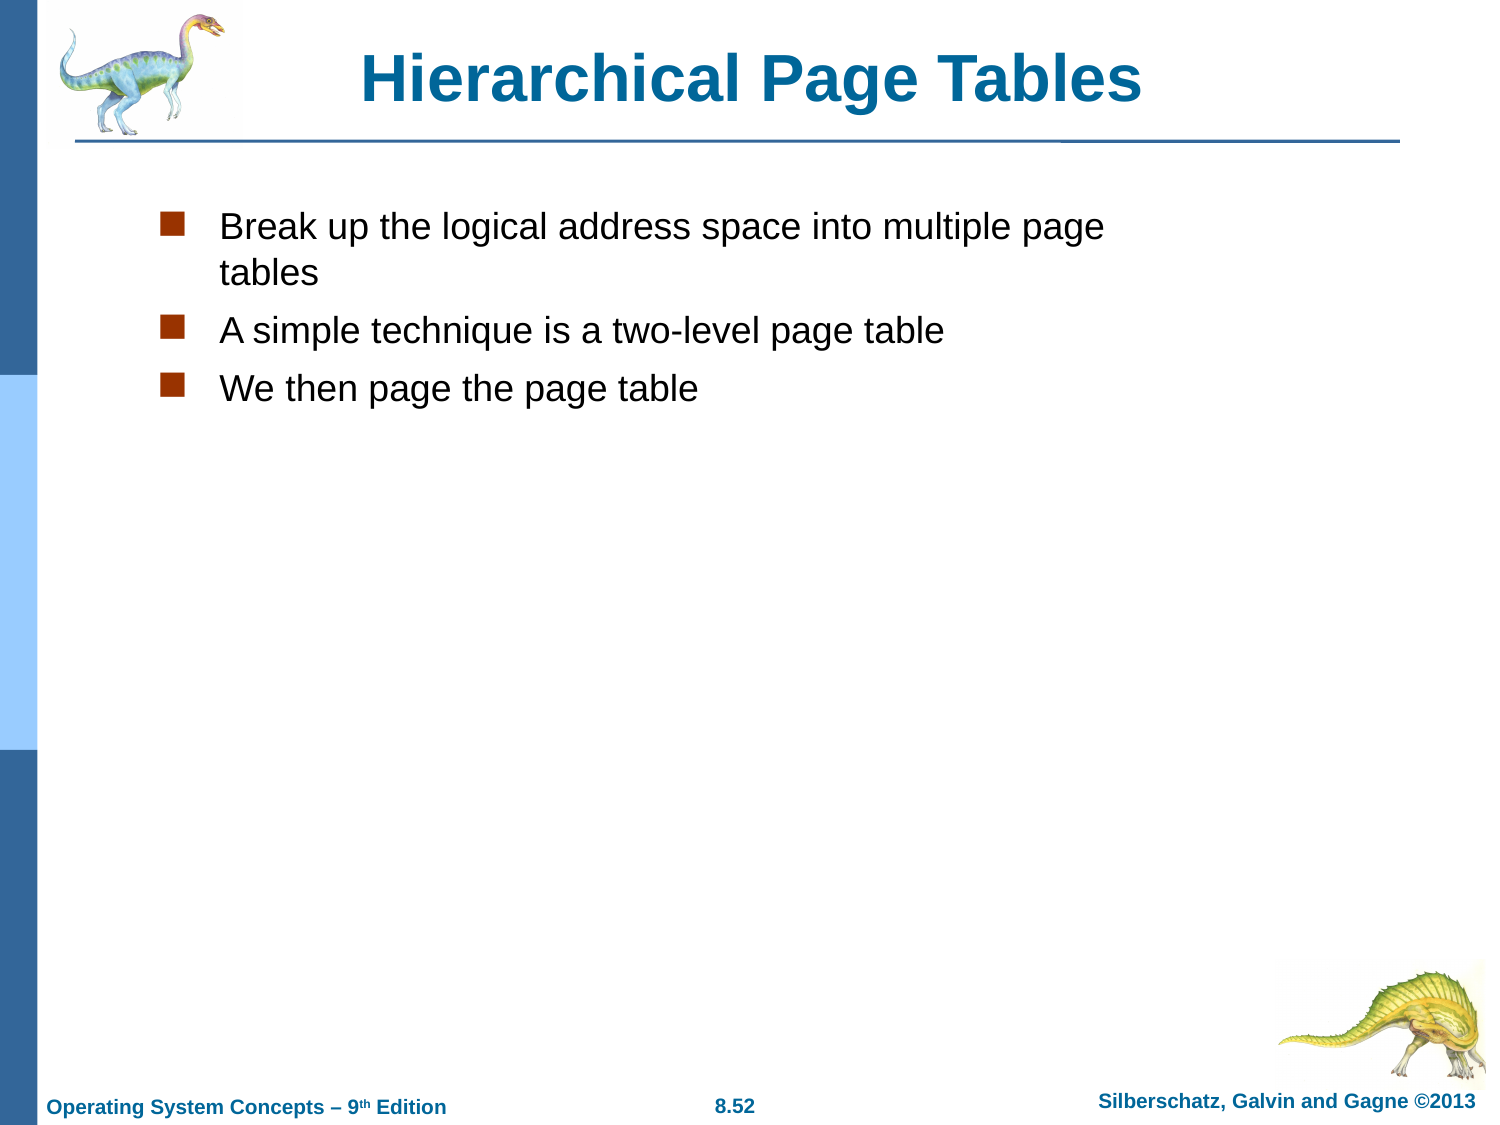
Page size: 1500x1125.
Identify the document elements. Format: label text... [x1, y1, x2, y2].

picture [46, 0, 243, 149]
title Hierarchical Page Tables [77, 27, 1428, 122]
list Break up the logical address space into multiple page tables A simple technique is a two-level page table We then page the page table [148, 195, 1130, 931]
picture [1275, 959, 1486, 1090]
